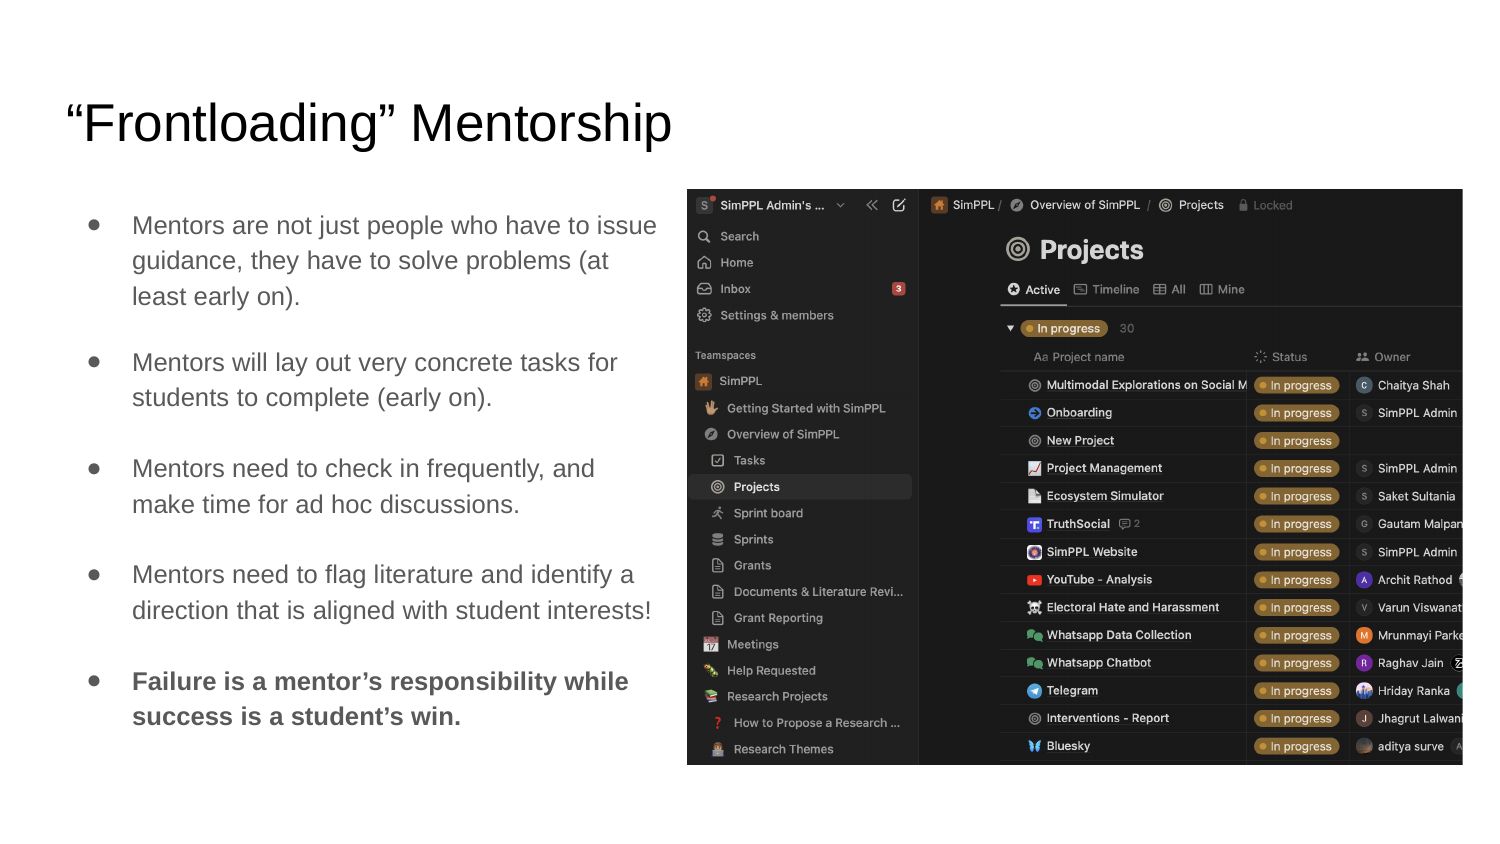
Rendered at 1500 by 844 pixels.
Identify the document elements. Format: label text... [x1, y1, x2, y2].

title “Frontloading” Mentorship [51, 72, 1449, 167]
list Mentors are not just people who have to issue guidance, they have to solve problems (at least early on). Mentors will lay out very concrete tasks for students to complete (early on). Mentors need to check in frequently, and make time for ad hoc discussions. Mentors need to flag literature and identify a direction that is aligned with student interests! Failure is a mentor’s responsibility while success is a student’s win. [51, 189, 674, 783]
picture [686, 188, 1463, 765]
